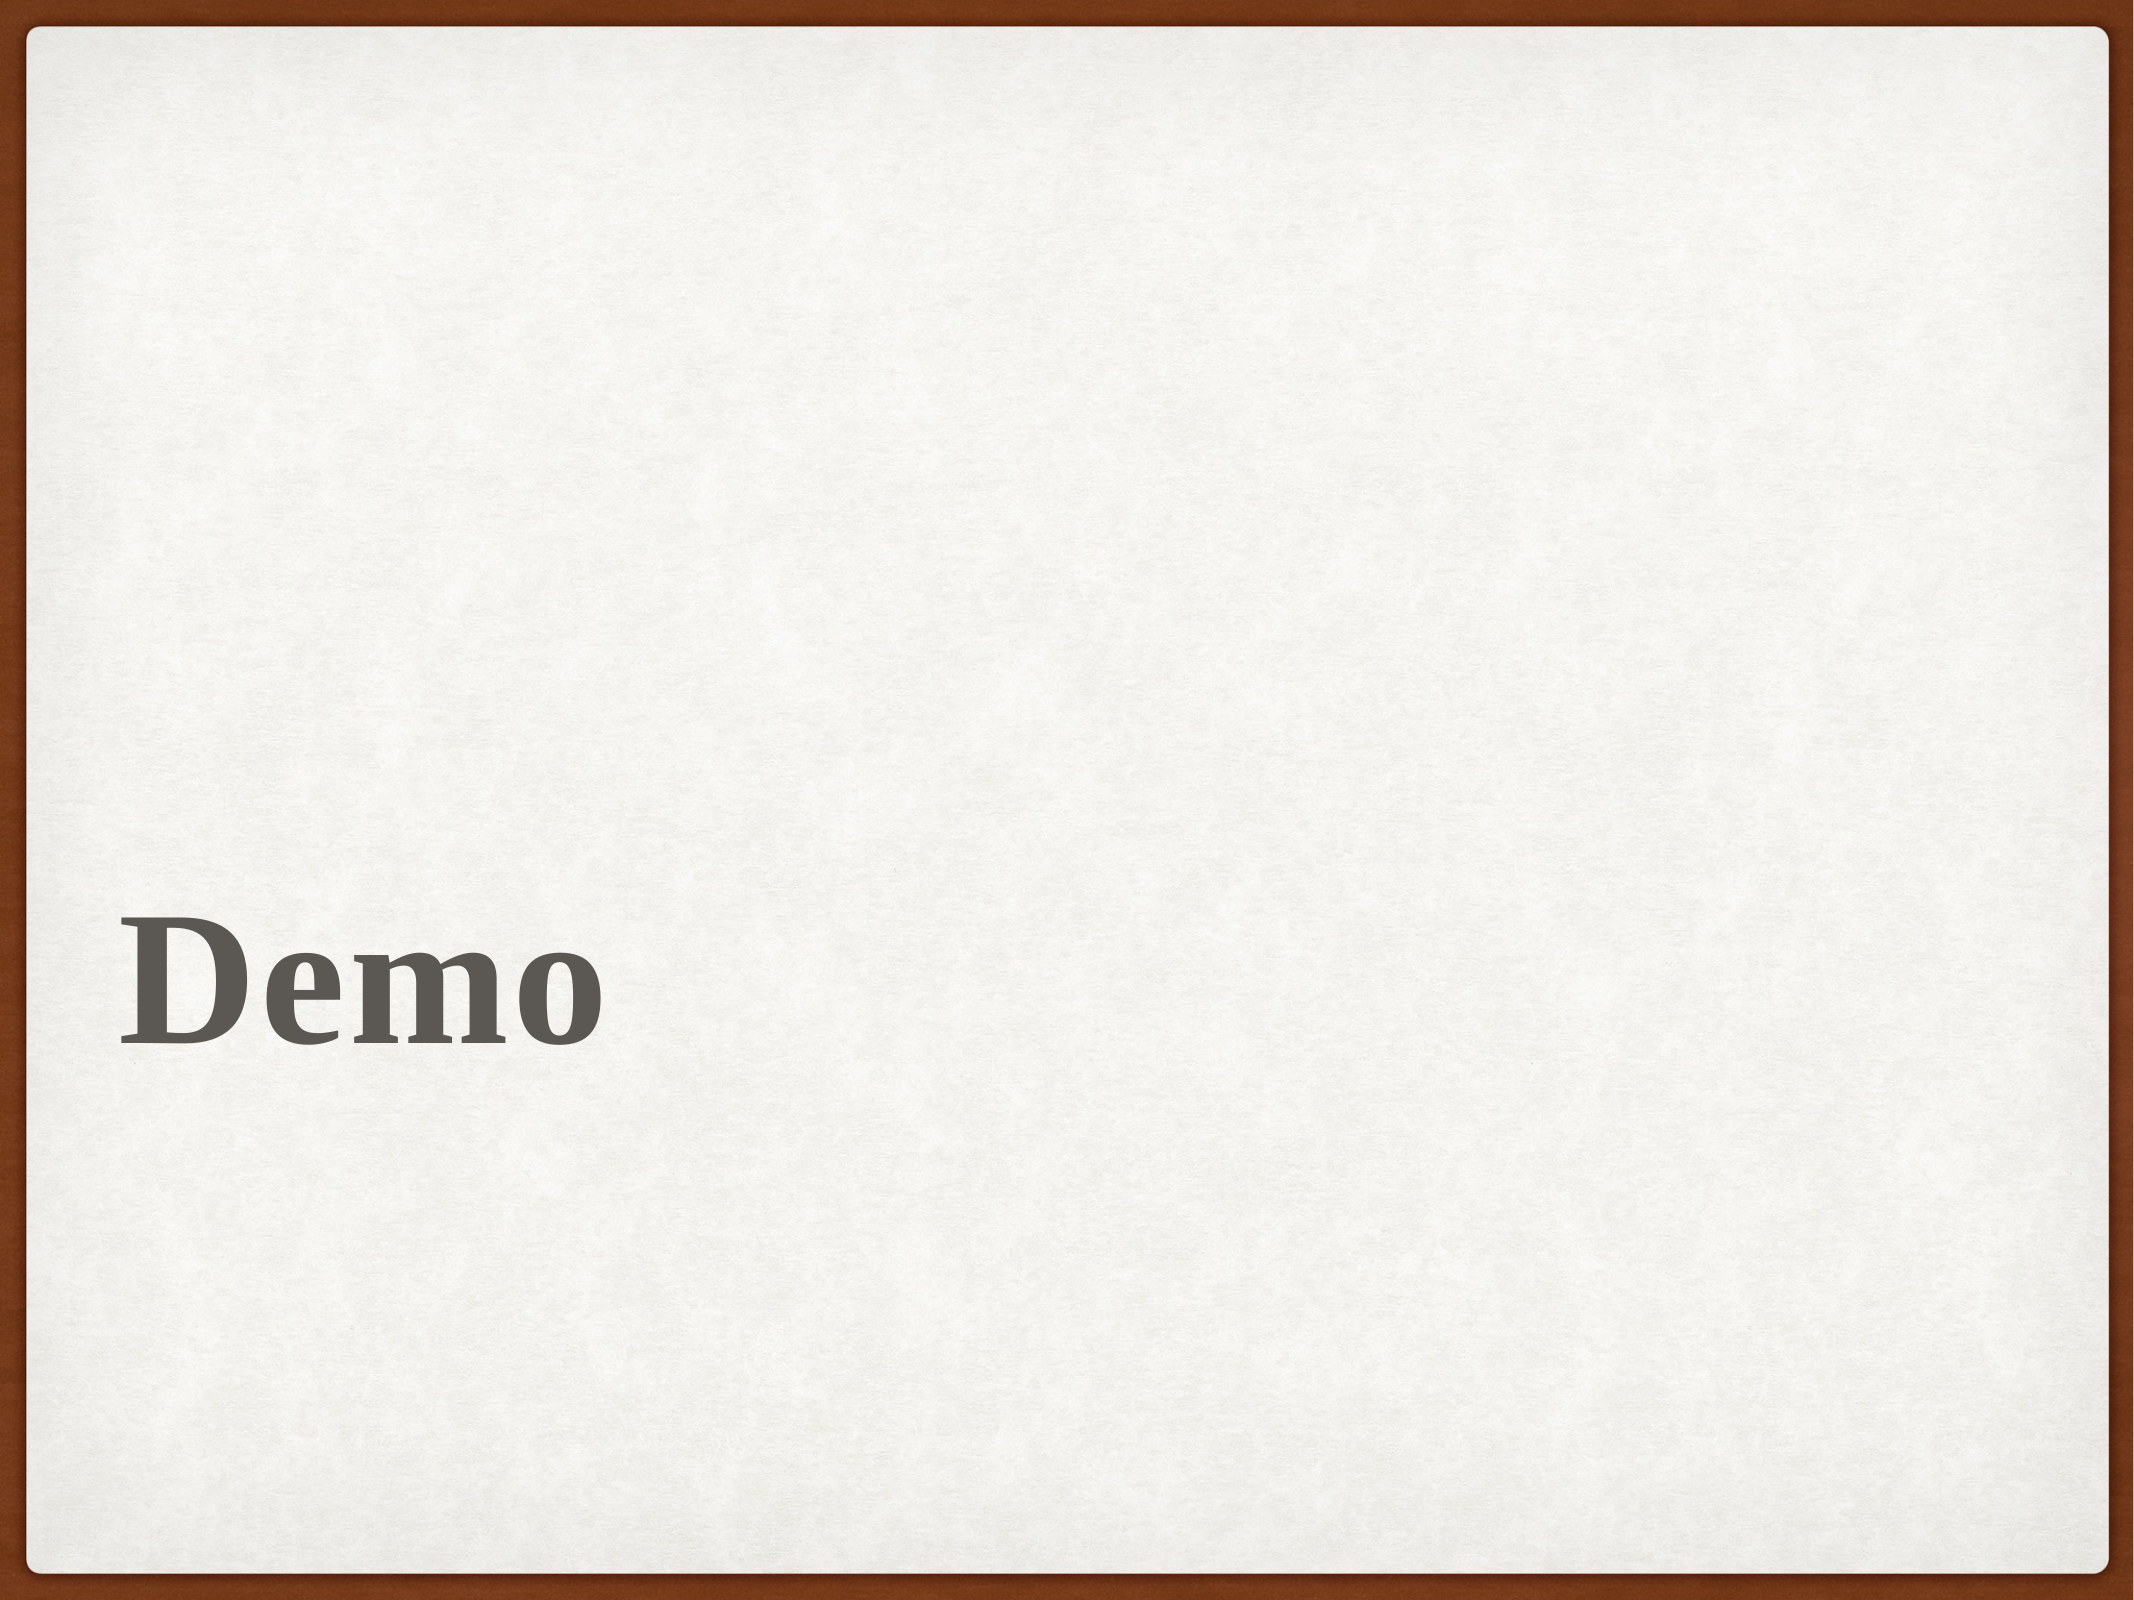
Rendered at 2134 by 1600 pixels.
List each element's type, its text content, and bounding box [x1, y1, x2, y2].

picture [0, 0, 2134, 1600]
list Demo [109, 216, 2024, 1443]
